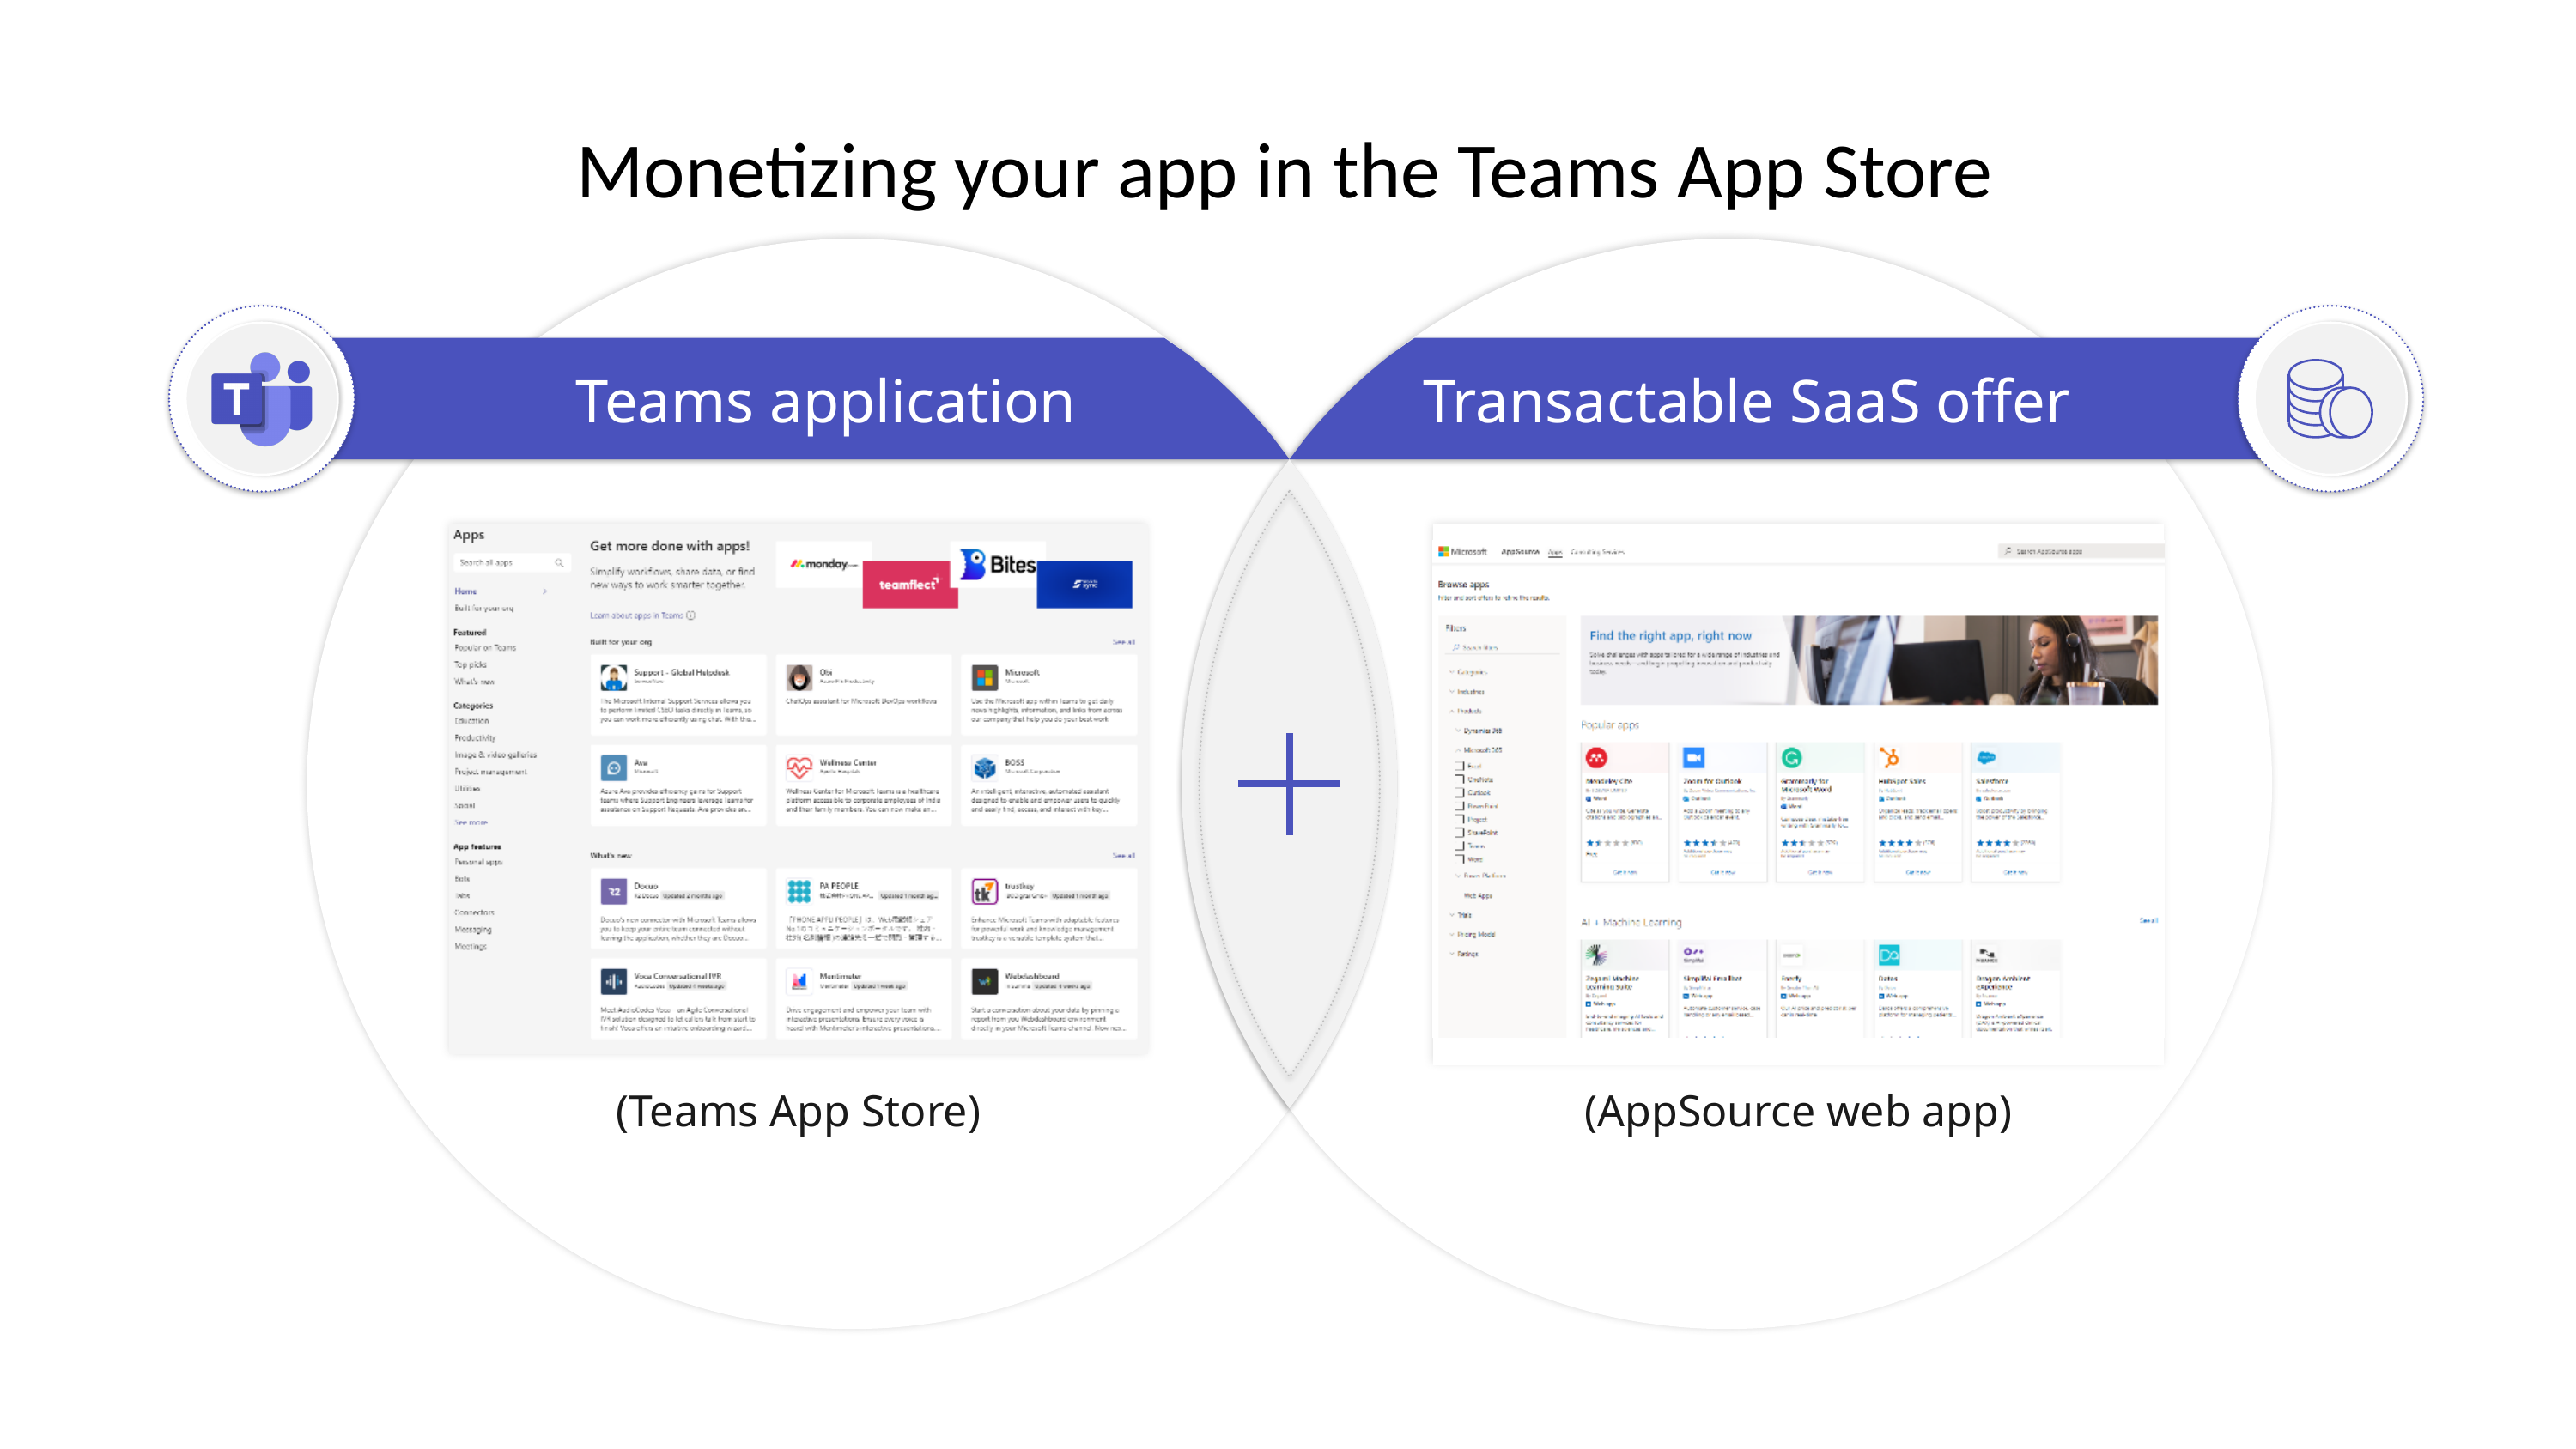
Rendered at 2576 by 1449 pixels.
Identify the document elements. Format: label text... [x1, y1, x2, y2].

picture [1432, 524, 2165, 1065]
picture [210, 348, 313, 450]
title Monetizing your app in the Teams App Store [121, 107, 2450, 226]
picture [449, 524, 1148, 1054]
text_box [168, 238, 2424, 1330]
